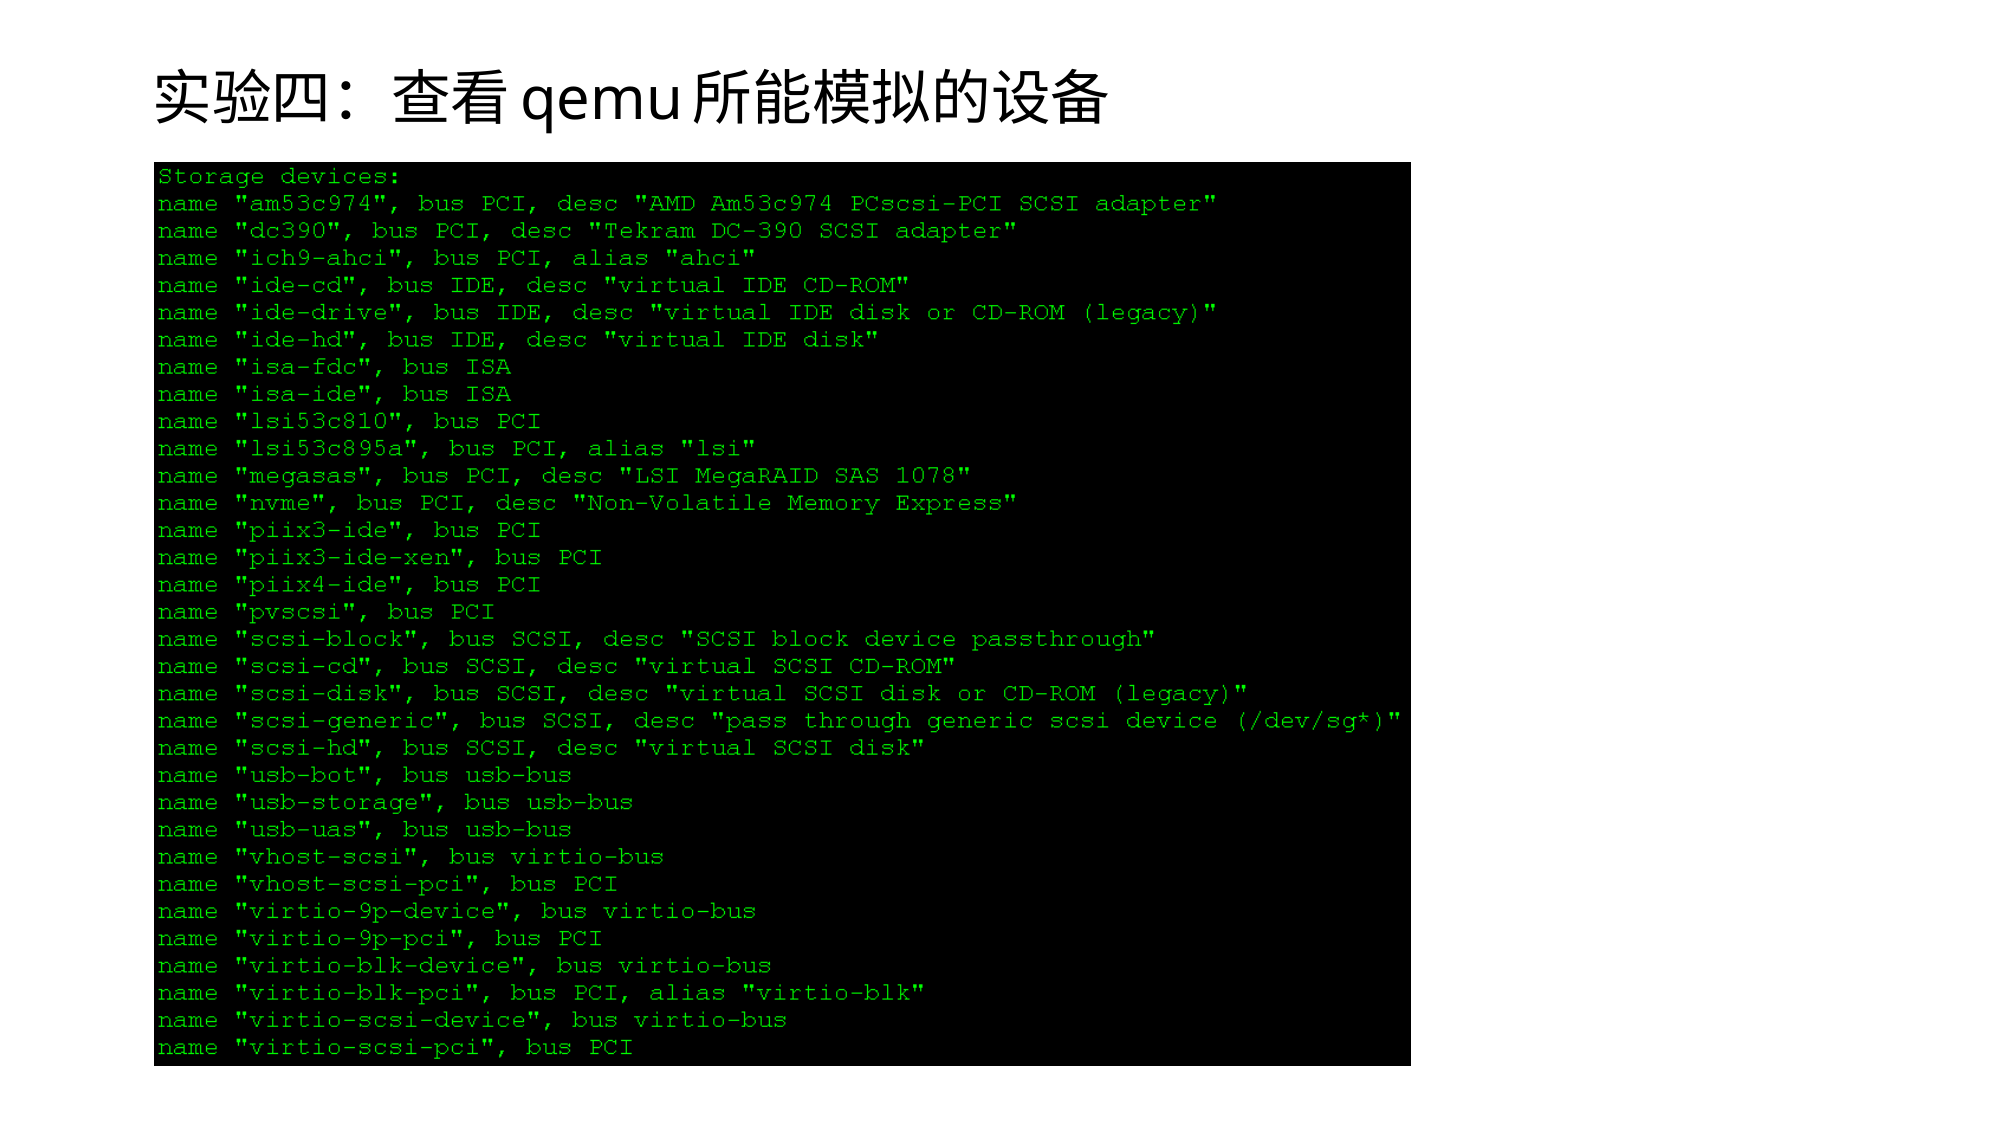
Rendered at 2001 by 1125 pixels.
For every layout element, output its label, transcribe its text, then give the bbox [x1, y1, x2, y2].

title 实验四：查看qemu所能模拟的设备 [137, 59, 1863, 140]
picture [153, 162, 1411, 1066]
